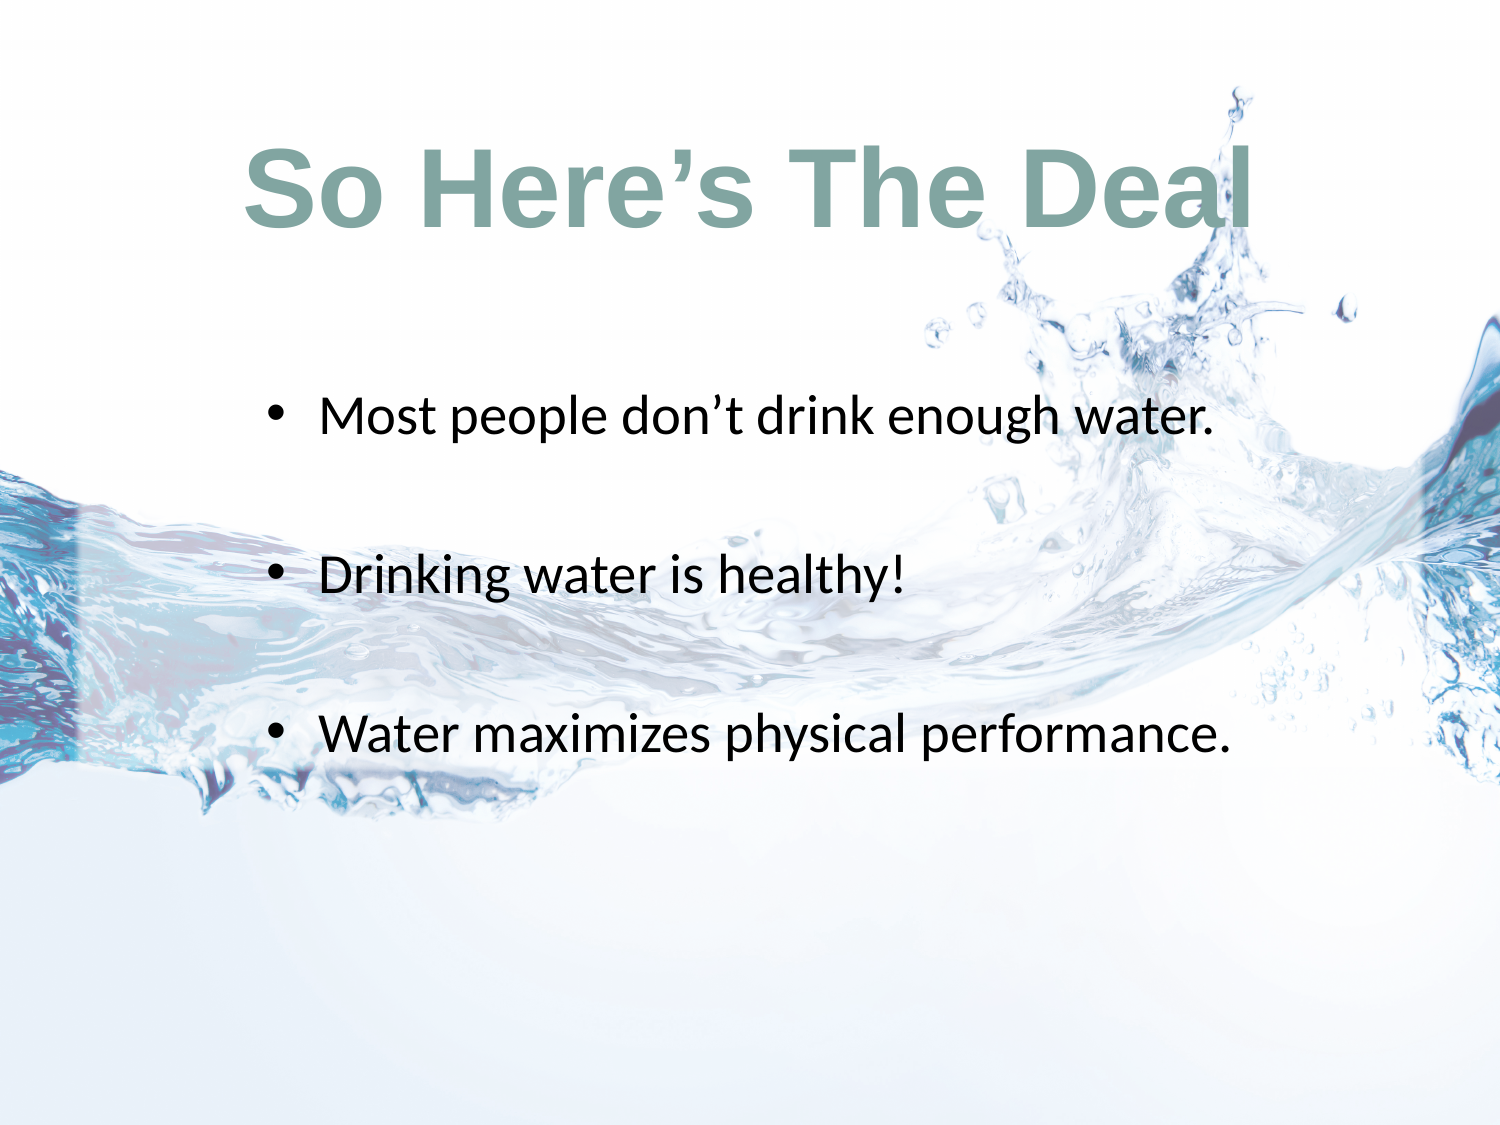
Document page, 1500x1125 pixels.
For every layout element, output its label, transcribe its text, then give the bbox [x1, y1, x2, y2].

text_box Most people don’t drink enough water. Drinking water is healthy! Water maximizes physical performance. [83, 378, 1420, 766]
title So Here’s The Deal [0, 89, 1500, 277]
